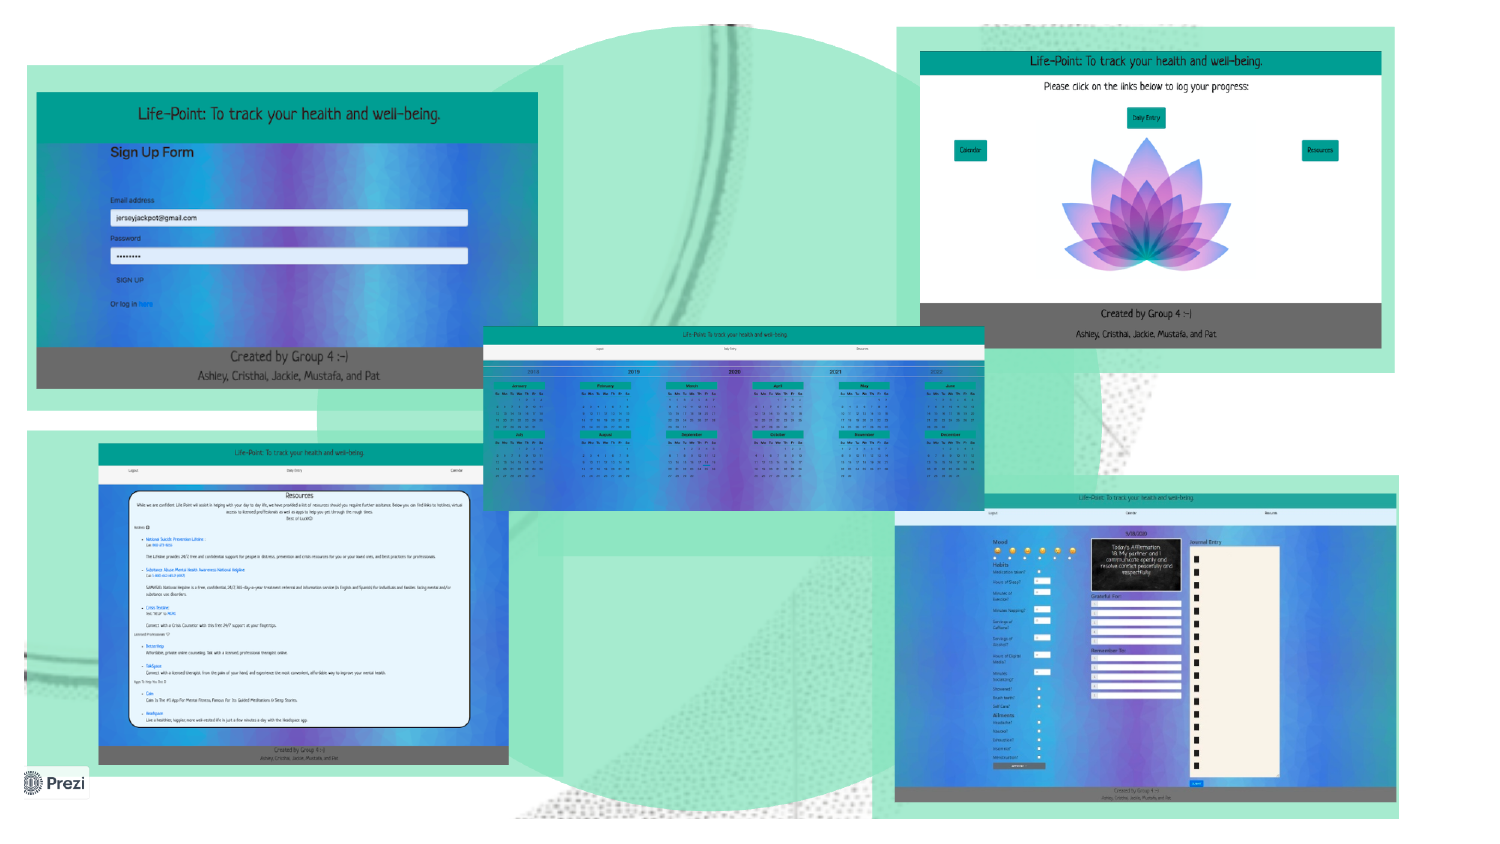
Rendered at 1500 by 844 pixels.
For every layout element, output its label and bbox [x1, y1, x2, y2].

picture [24, 24, 1399, 819]
